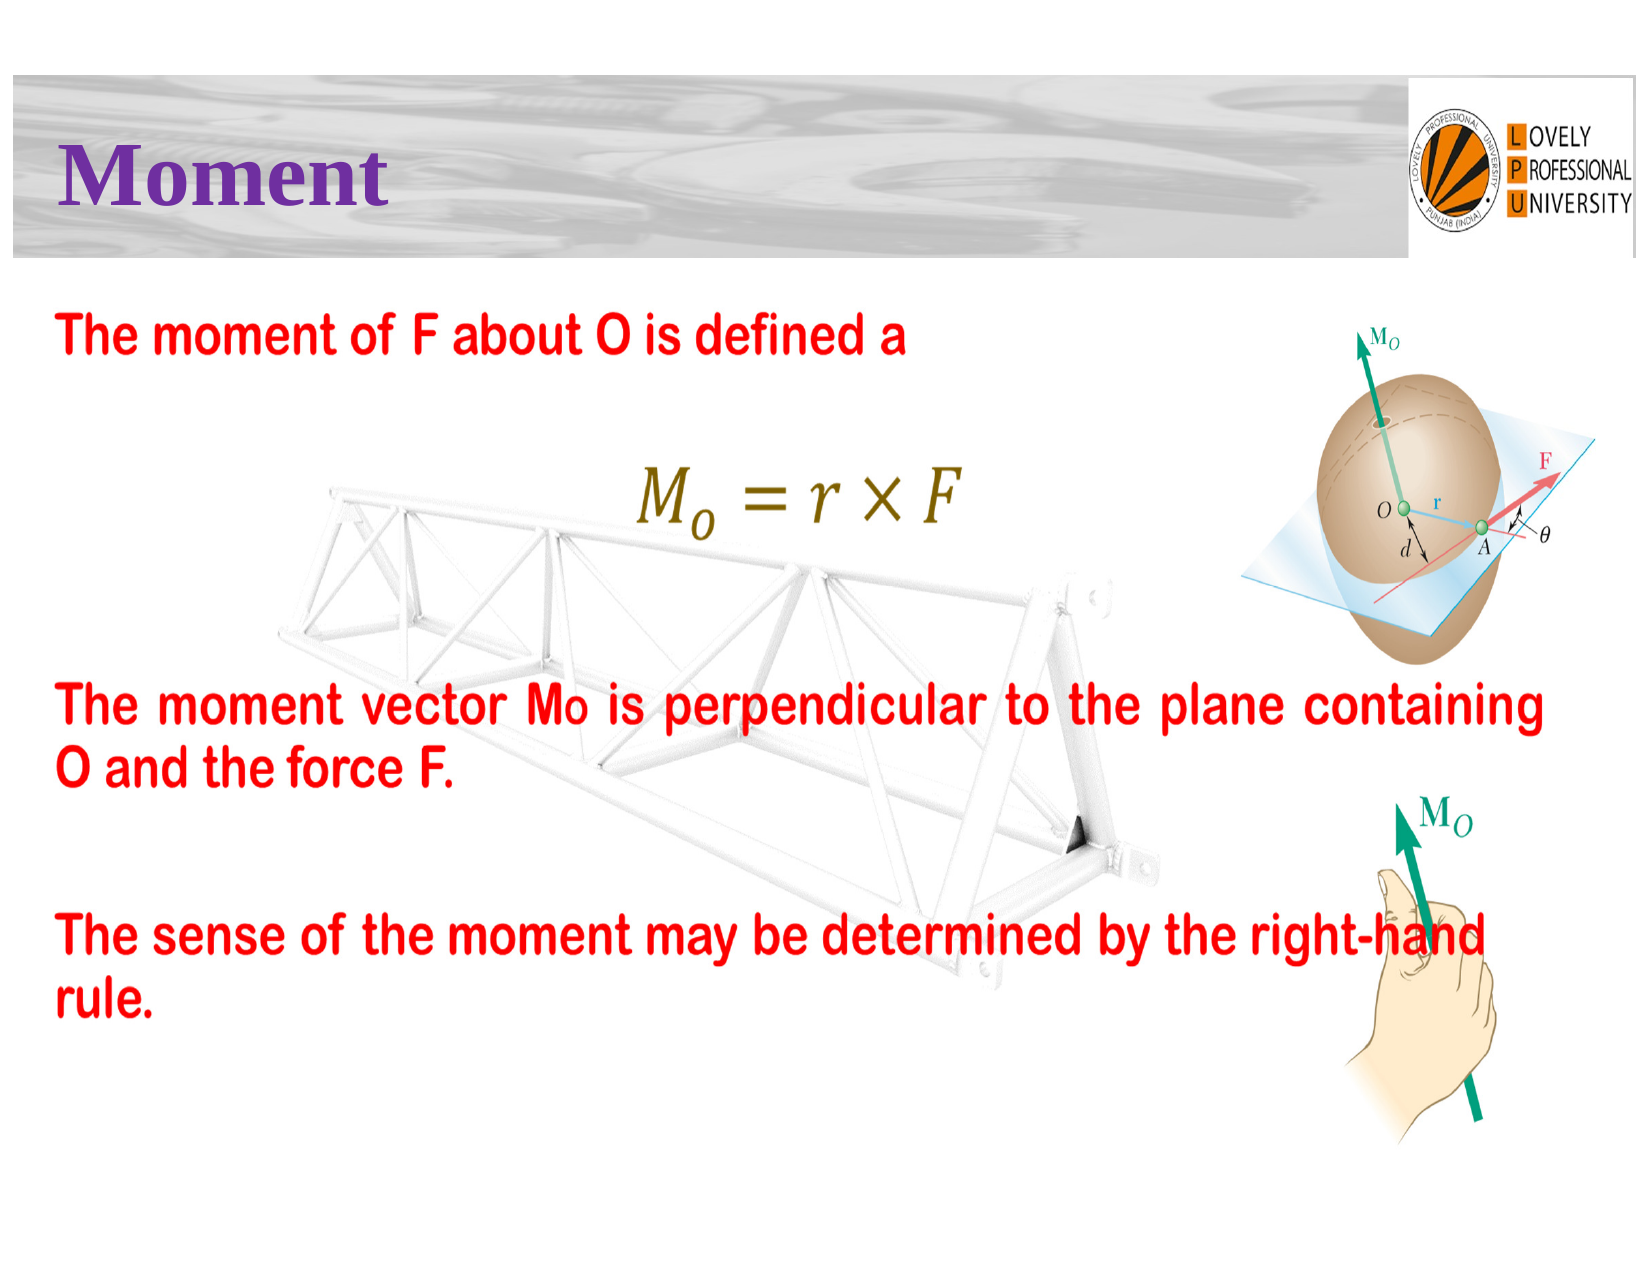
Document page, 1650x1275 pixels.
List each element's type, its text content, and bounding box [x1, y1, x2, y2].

title Moment [55, 111, 392, 295]
picture [13, 75, 1636, 258]
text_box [41, 296, 1596, 1167]
